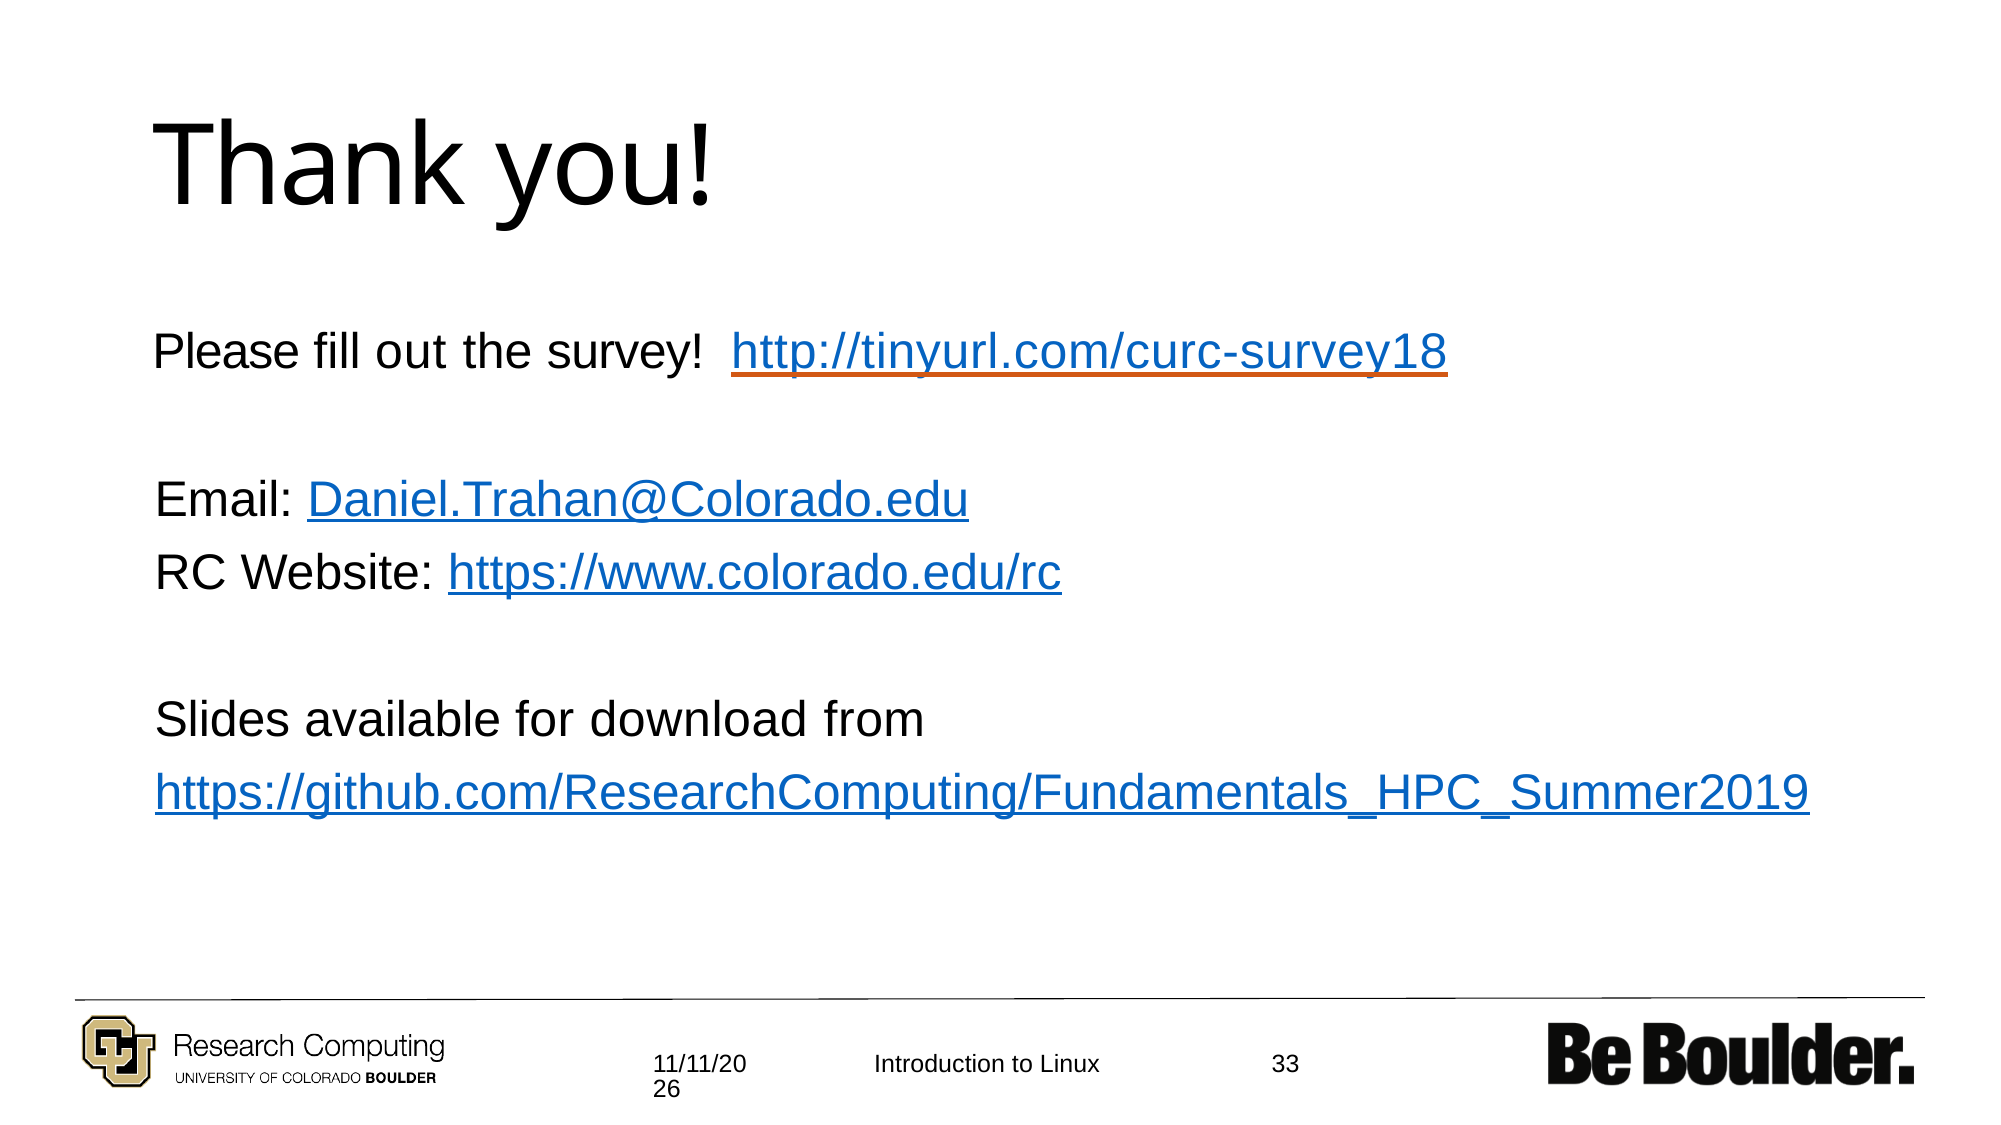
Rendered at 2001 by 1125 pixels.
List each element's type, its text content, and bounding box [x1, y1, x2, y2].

list Please fill out the survey! http://tinyurl.com/curc-survey18 Email: Daniel.Trahan@Colorado.edu RC Website: https://www.colorado.edu/rc Slides available for download from https://github.com/ResearchComputing/Fundamentals_HPC_Summer2019 [137, 299, 1863, 983]
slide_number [637, 1032, 772, 1093]
title Thank you! [137, 59, 1863, 278]
picture [81, 1015, 444, 1088]
picture [1524, 1015, 1938, 1088]
slide_number 33 [1202, 1032, 1315, 1093]
footer Introduction to Linux [772, 1032, 1202, 1093]
